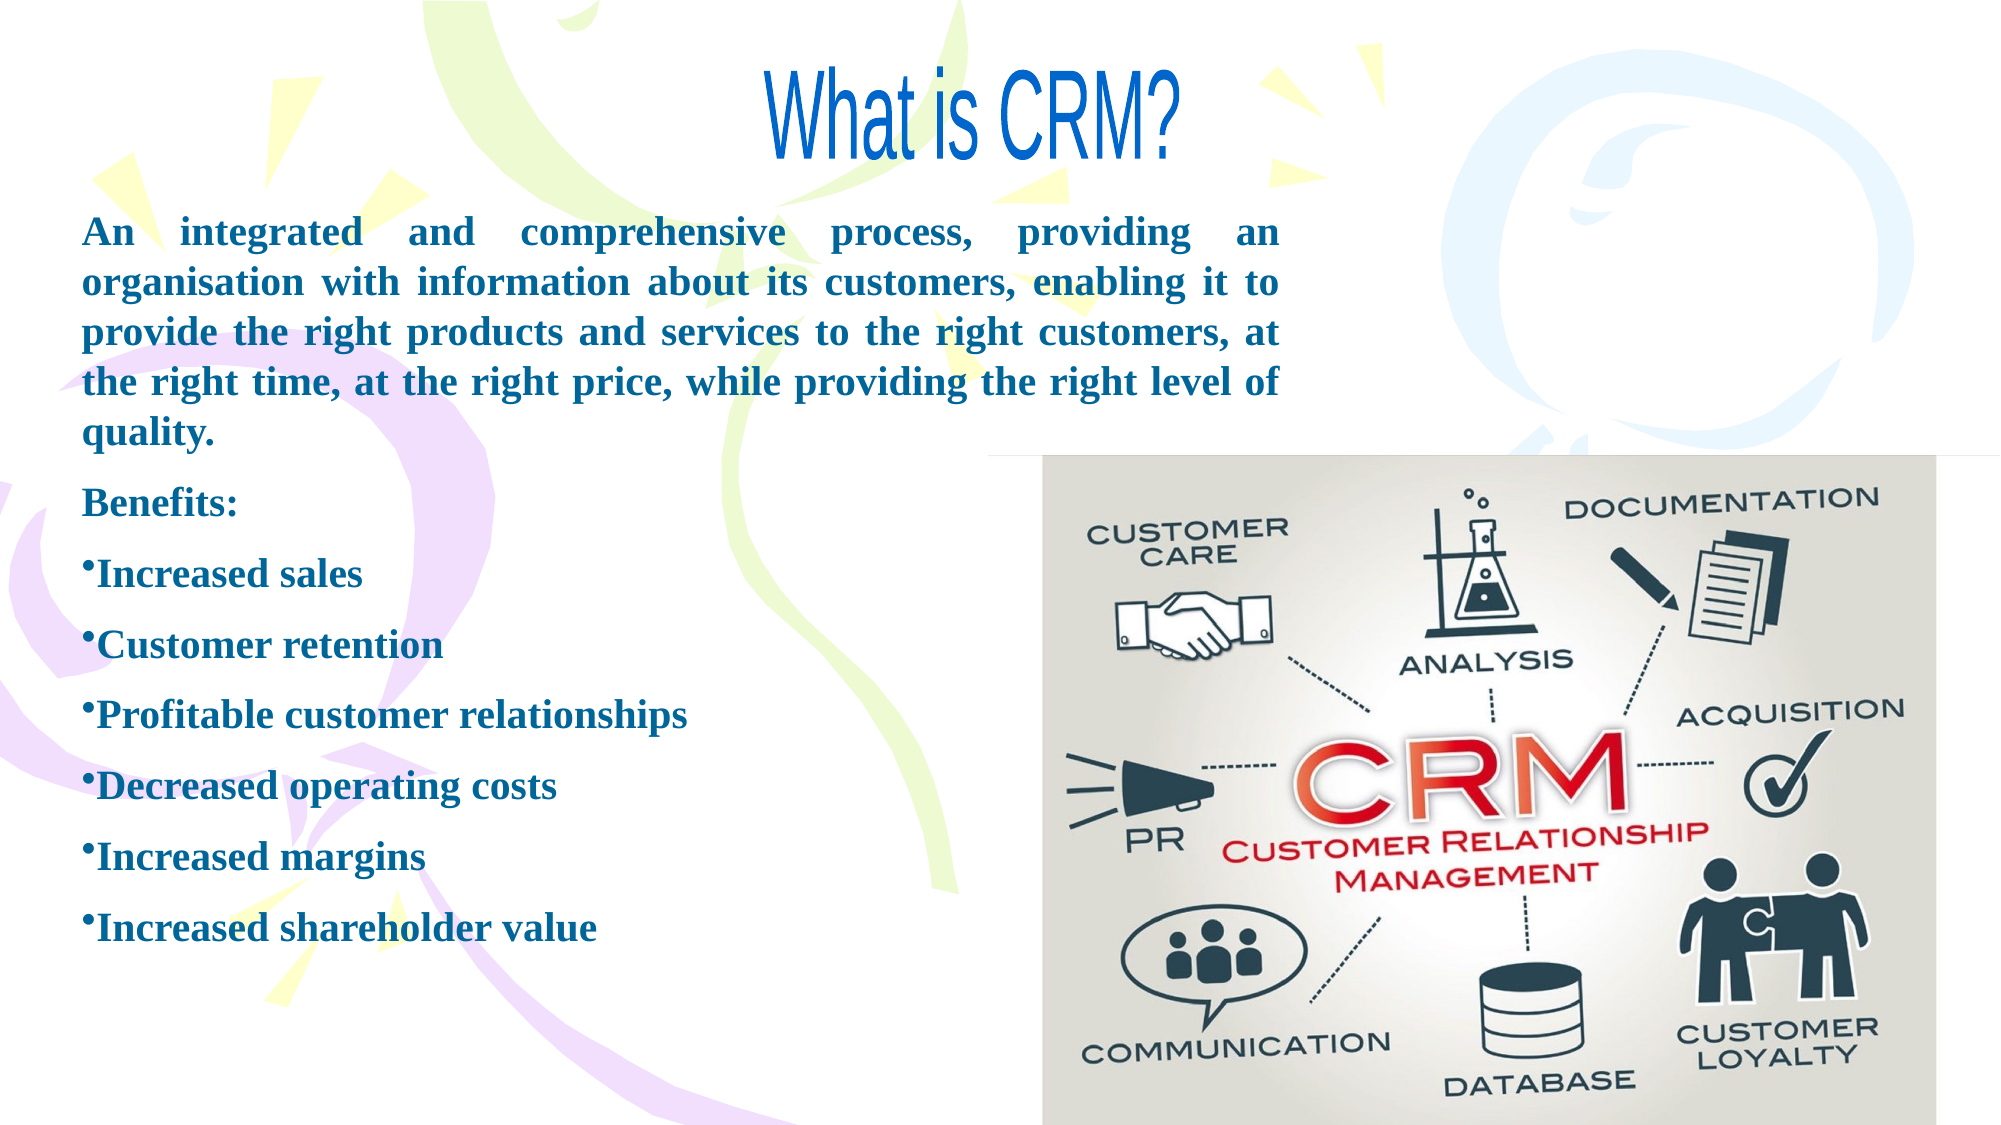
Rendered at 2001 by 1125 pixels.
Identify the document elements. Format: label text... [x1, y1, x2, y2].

text_box An integrated and comprehensive process, providing an organisation with information about its customers, enabling it to provide the right products and services to the right customers, at the right time, at the right price, while providing the right level of quality. Benefits: Increased sales Customer retention Profitable customer relationships Decreased operating costs Increased margins Increased shareholder value [66, 196, 1296, 958]
picture [987, 454, 2000, 1125]
